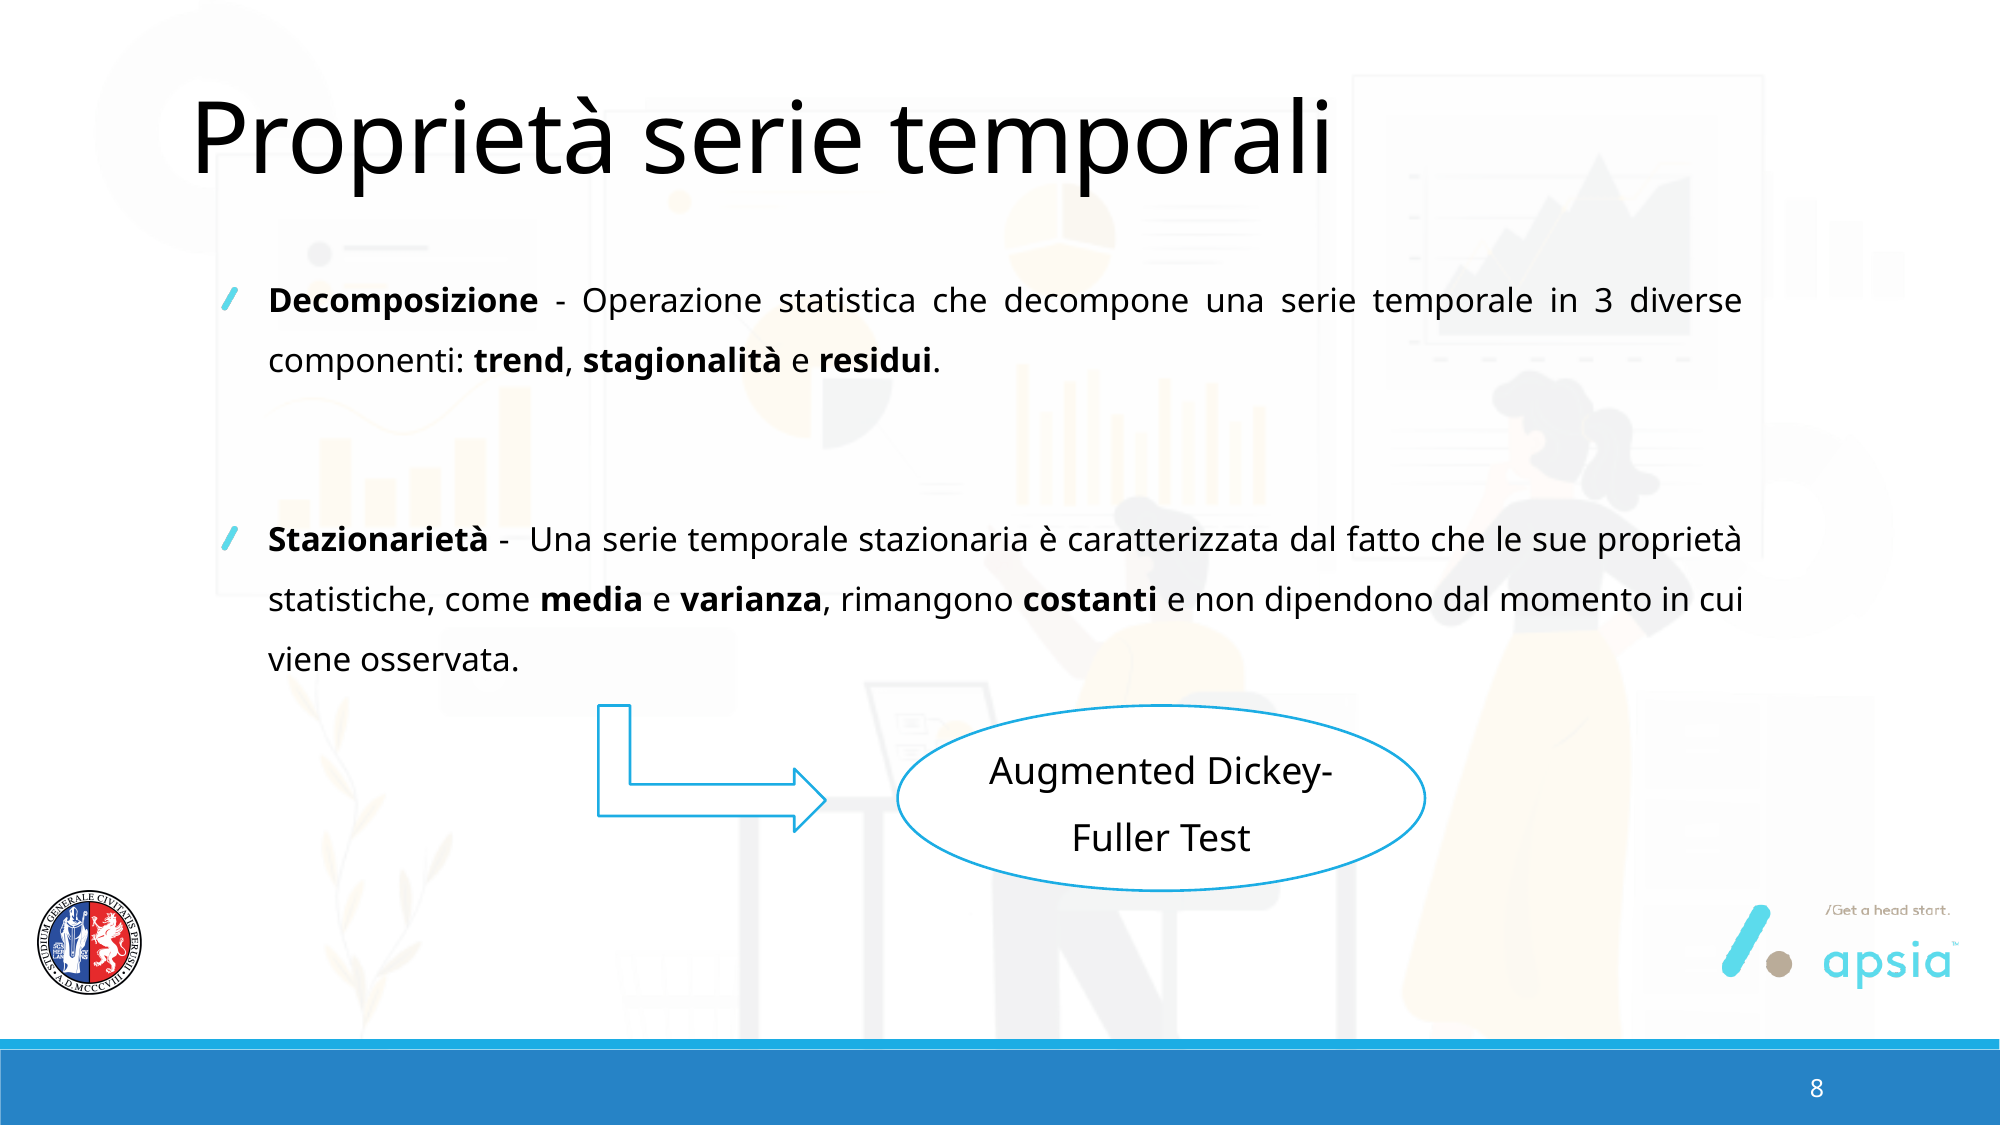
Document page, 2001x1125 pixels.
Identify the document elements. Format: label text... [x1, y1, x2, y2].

text_box [597, 704, 827, 834]
picture [221, 526, 240, 551]
text_box Augmented Dickey-Fuller Test [966, 716, 1357, 912]
text_box [1357, 734, 1427, 862]
text_box Proprietà serie temporali [174, 84, 1825, 240]
slide_number 8 [1624, 1059, 1840, 1120]
picture [36, 890, 142, 996]
picture [1718, 900, 1964, 996]
text_box [1032, 704, 1291, 716]
text_box [896, 734, 966, 862]
picture [221, 287, 240, 311]
text_box Decomposizione - Operazione statistica che decompone una serie temporale in 3 diverse componenti: trend, stagionalità e residui. Stazionarietà - Una serie temporale stazionaria è caratterizzata dal fatto che le sue proprietà statistiche, come media e varianza, rimangono costanti e non dipendono dal momento in cui viene osservata. [206, 251, 1760, 686]
